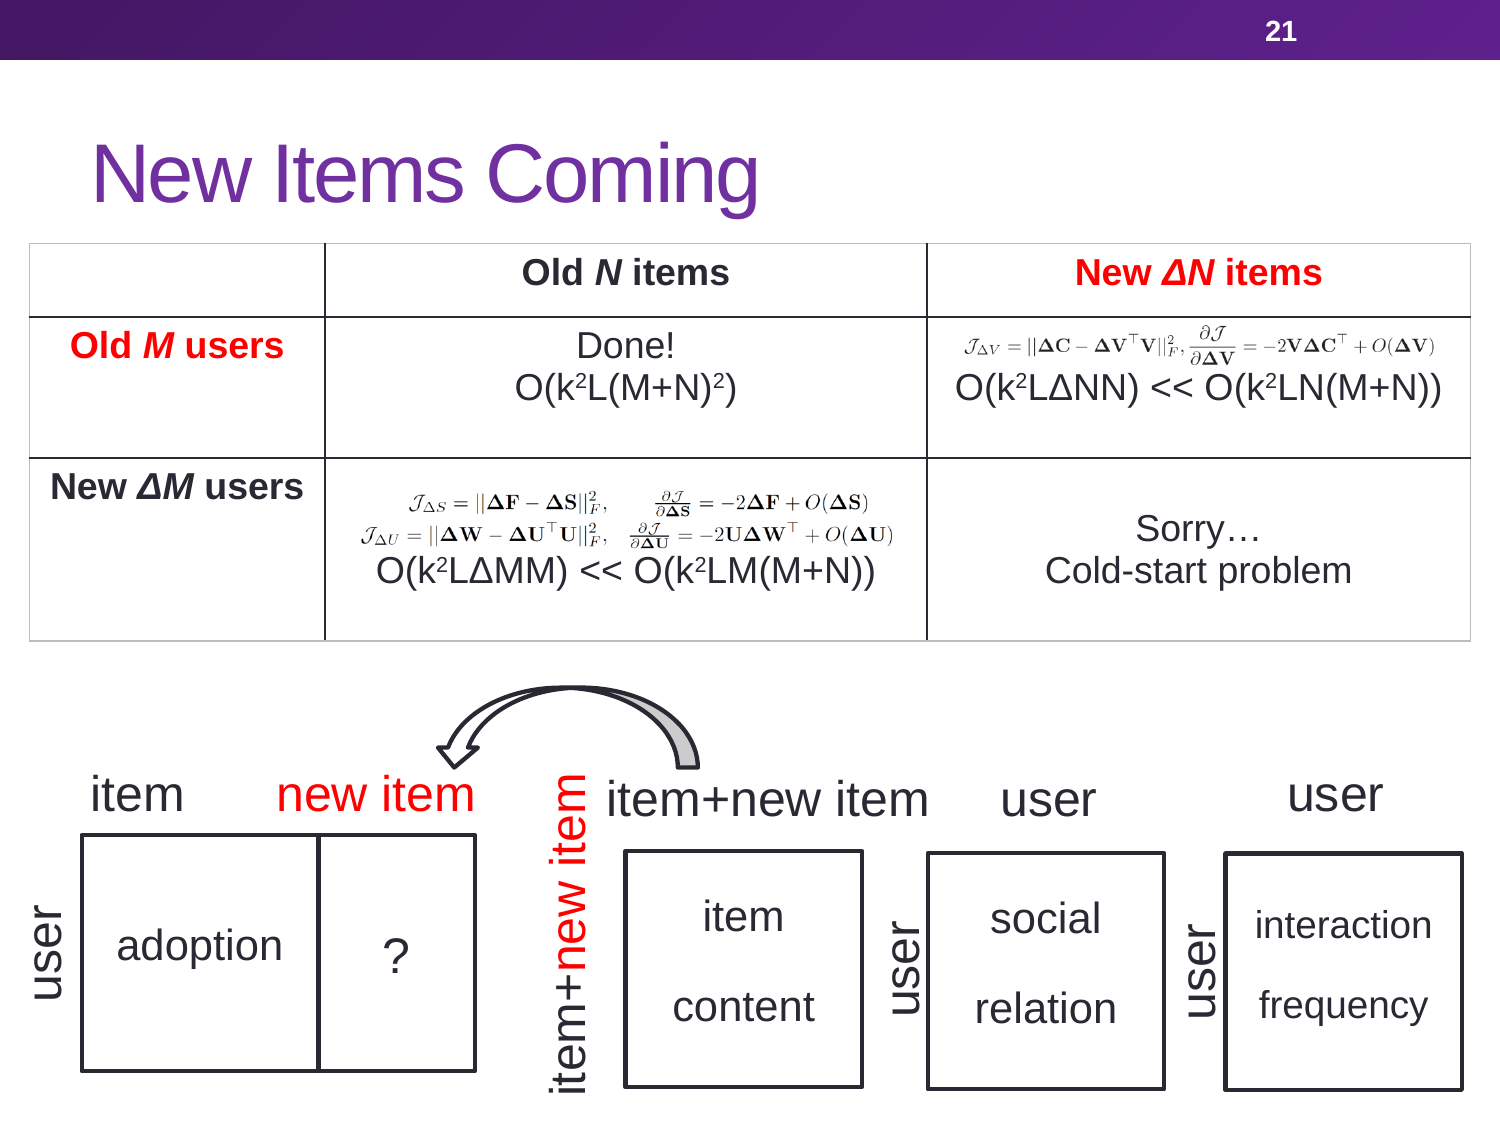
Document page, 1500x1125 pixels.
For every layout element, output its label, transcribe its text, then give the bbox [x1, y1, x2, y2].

text_box item content [623, 849, 864, 1089]
text_box [436, 685, 701, 770]
text_box user [864, 905, 937, 1033]
table_cell Done! O(k2L(M+N)2) [326, 318, 926, 457]
text_box social relation [926, 851, 1166, 1091]
text_box item [75, 753, 200, 829]
table_cell O(k2LΔNN) << O(k2LN(M+N)) [928, 318, 1470, 457]
picture [962, 325, 1436, 368]
text_box item+new item [527, 758, 603, 1112]
text_box user [4, 889, 79, 1017]
title New Items Coming [75, 87, 1425, 243]
table_cell Sorry… Cold-start problem [928, 459, 1470, 640]
text_box interaction frequency [1223, 851, 1464, 1092]
table_header Old N items [326, 244, 926, 316]
text_box adoption [80, 833, 316, 1073]
text_box user [1272, 753, 1400, 829]
table_header New ΔN items [928, 244, 1470, 316]
table_cell Old M users [30, 318, 324, 457]
text_box user [1157, 908, 1233, 1036]
picture [356, 487, 895, 552]
table_cell O(k2LΔMM) << O(k2LM(M+N)) [326, 459, 926, 640]
text_box item+new item [591, 759, 946, 835]
table_header [30, 244, 324, 316]
table_cell New ΔM users [30, 459, 324, 640]
text_box ? [316, 833, 477, 1073]
slide_number 21 [1250, 3, 1425, 57]
text_box user [985, 759, 1113, 835]
text_box new item [261, 753, 492, 829]
